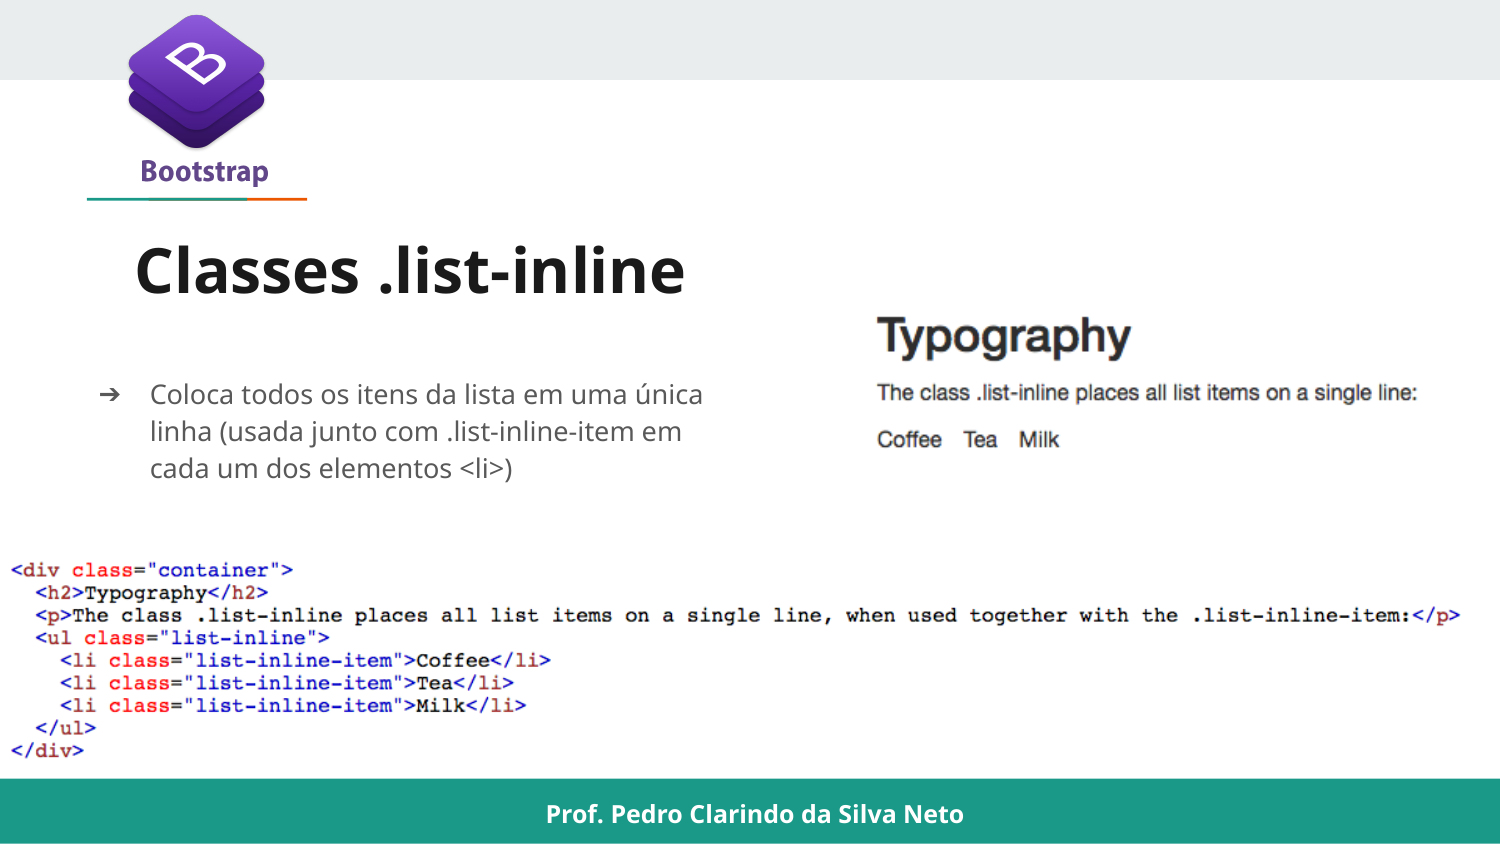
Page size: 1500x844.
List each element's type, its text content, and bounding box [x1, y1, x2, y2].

text_box [0, 778, 1500, 844]
list Coloca todos os itens da lista em uma única linha (usada junto com .list-inline-item em cada um dos elementos <li>) [59, 357, 762, 552]
picture [5, 554, 1500, 766]
title Prof. Pedro Clarindo da Silva Neto [10, 794, 1500, 844]
picture [829, 278, 1458, 504]
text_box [99, 10, 306, 212]
title Classes .list-inline [119, 216, 1500, 321]
